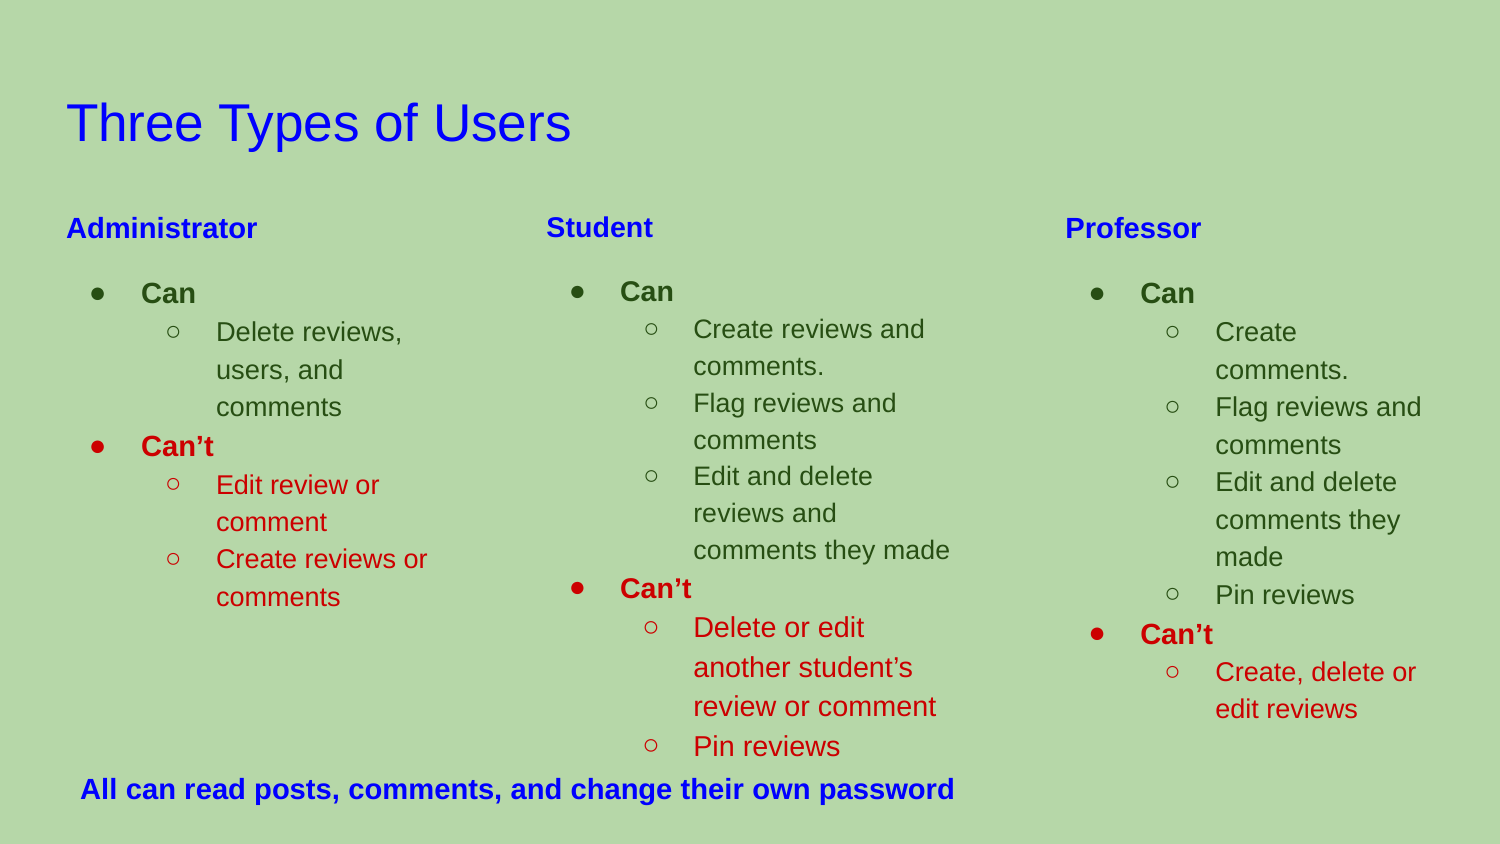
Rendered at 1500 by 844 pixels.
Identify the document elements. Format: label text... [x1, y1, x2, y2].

text_box All can read posts, comments, and change their own password [65, 755, 1432, 821]
list Student Can Create reviews and comments. Flag reviews and comments Edit and delete reviews and comments they made Can’t Delete or edit another student’s review or comment Pin reviews [531, 189, 983, 755]
list Administrator Can Delete reviews, users, and comments Can’t Edit review or comment Create reviews or comments [51, 189, 450, 750]
title Three Types of Users [51, 72, 1449, 167]
list Professor Can Create comments. Flag reviews and comments Edit and delete comments they made Pin reviews Can’t Create, delete or edit reviews [1050, 189, 1449, 750]
